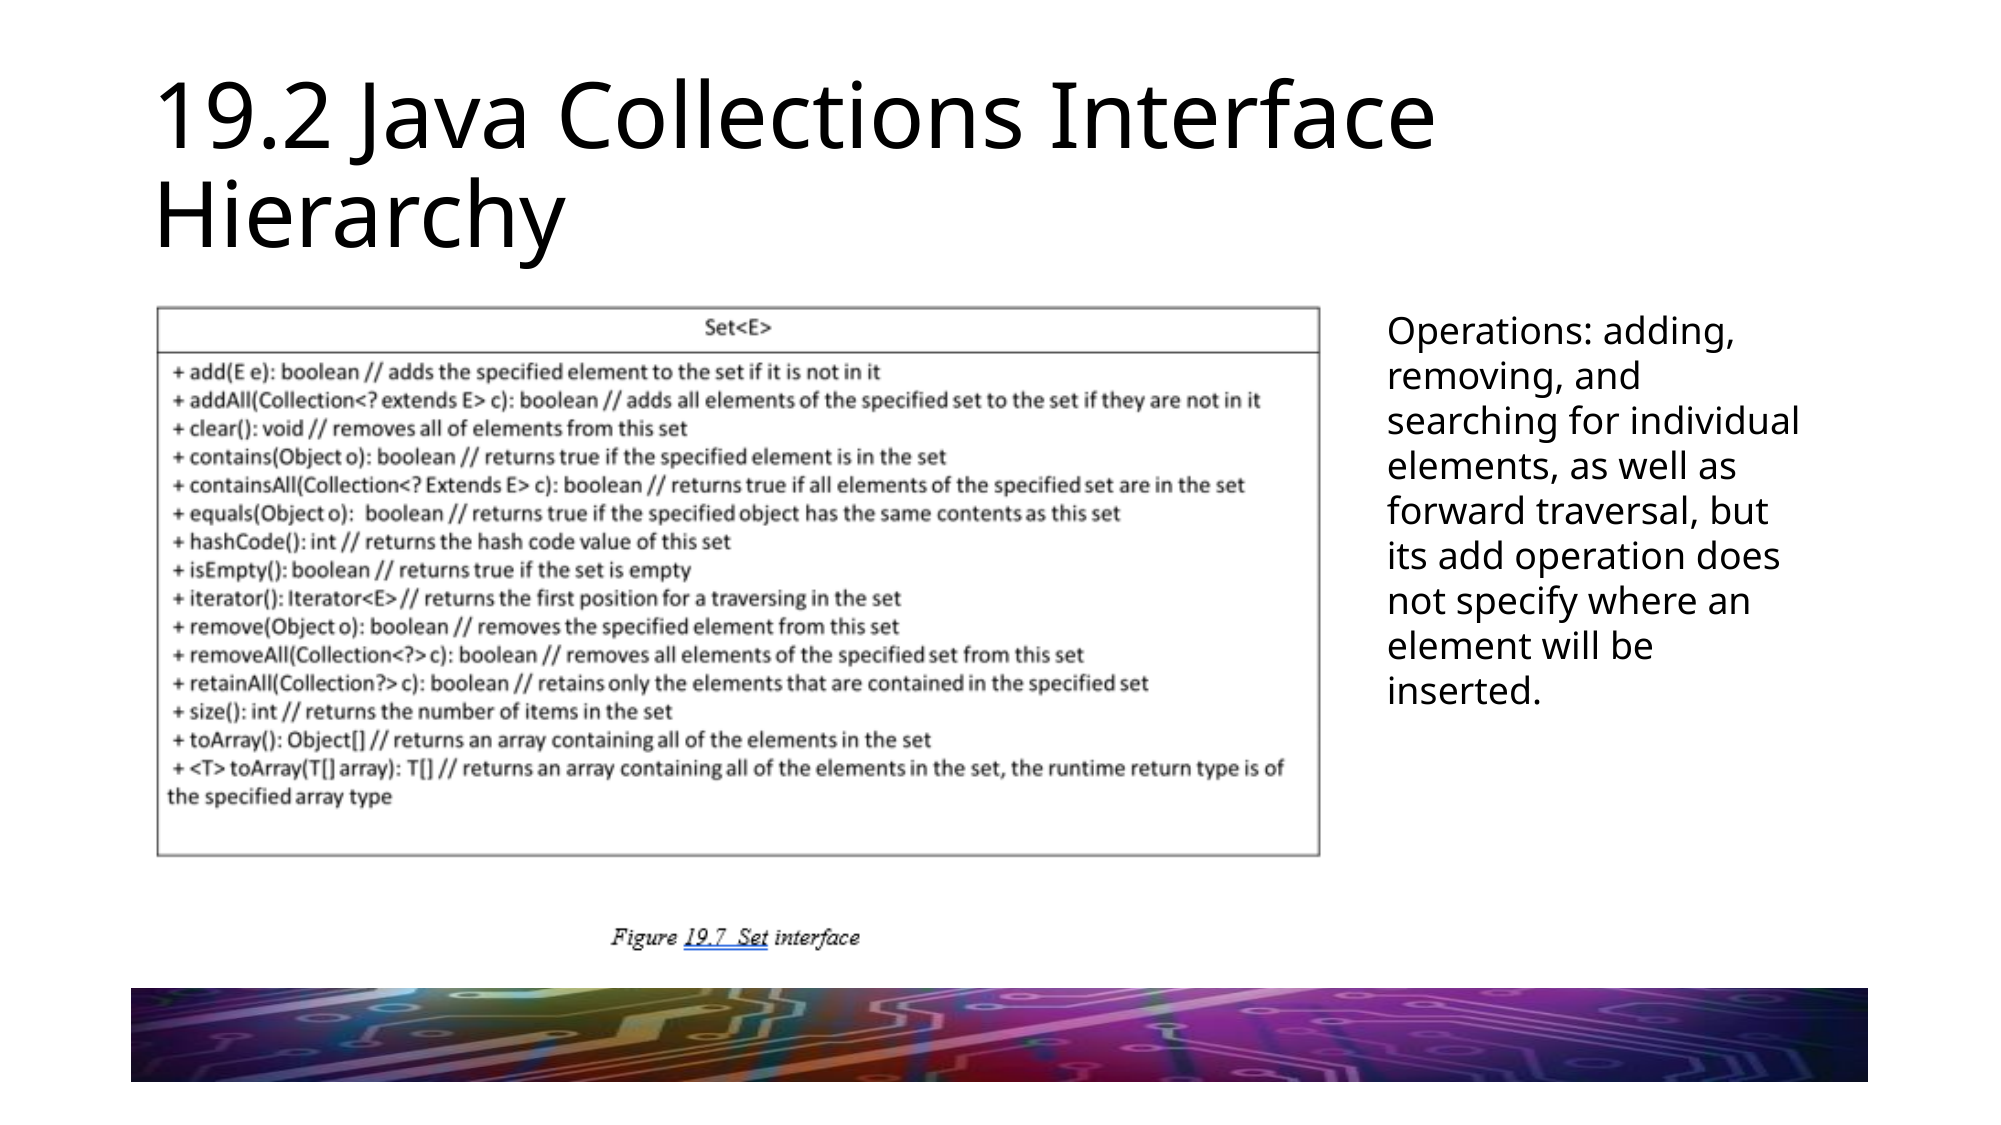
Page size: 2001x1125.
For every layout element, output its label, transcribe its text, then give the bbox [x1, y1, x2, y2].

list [136, 276, 1363, 980]
text_box Operations: adding, removing, and searching for individual elements, as well as forward traversal, but its add operation does not specify where an element will be inserted. [1372, 299, 1831, 720]
picture [131, 988, 1869, 1083]
title 19.2 Java Collections Interface Hierarchy [137, 59, 1863, 278]
